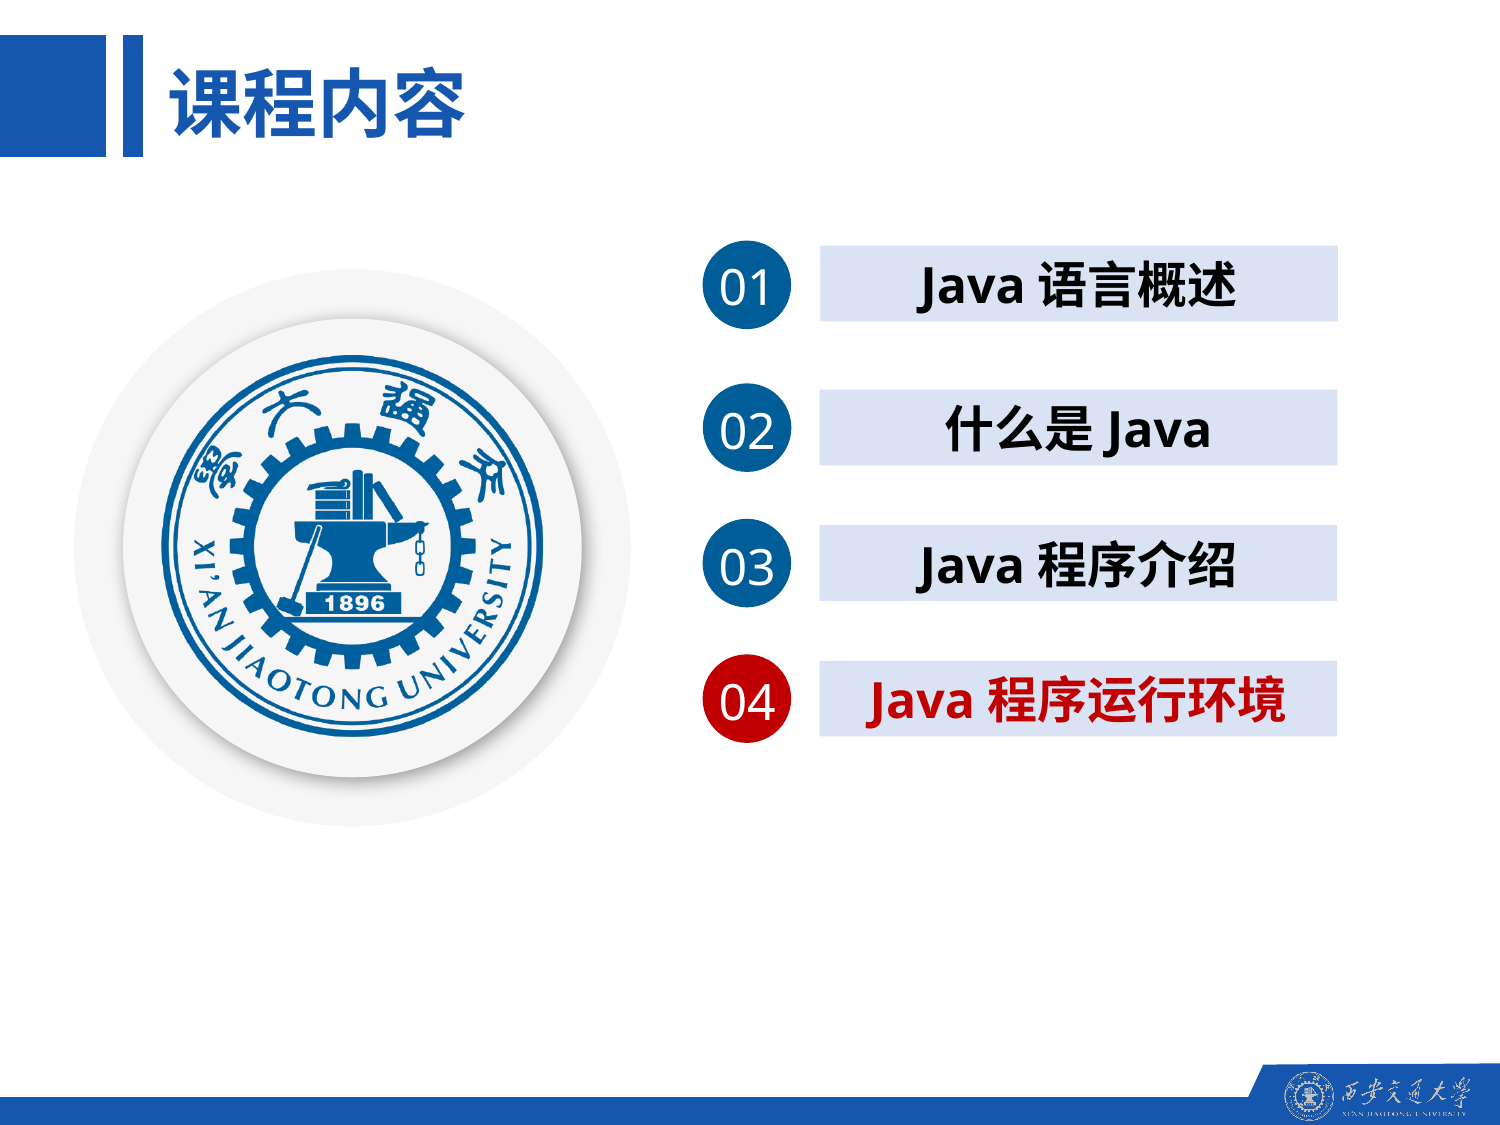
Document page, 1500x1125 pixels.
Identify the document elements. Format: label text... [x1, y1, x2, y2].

text_box [719, 517, 775, 527]
text_box 04 [703, 663, 791, 739]
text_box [73, 269, 631, 827]
text_box [724, 467, 770, 473]
text_box [719, 382, 776, 392]
text_box [725, 603, 769, 609]
text_box 03 [703, 527, 791, 603]
text_box [720, 239, 774, 248]
text_box [718, 653, 775, 663]
text_box 01 [703, 248, 791, 324]
text_box Java语言概述 [820, 245, 1338, 322]
text_box [726, 739, 768, 744]
text_box 课程内容 [114, 48, 522, 154]
text_box Java程序运行环境 [819, 660, 1338, 737]
text_box 什么是Java [819, 389, 1338, 466]
text_box 02 [703, 392, 791, 467]
text_box Java程序介绍 [819, 525, 1338, 601]
text_box [724, 324, 770, 331]
picture [161, 355, 543, 737]
